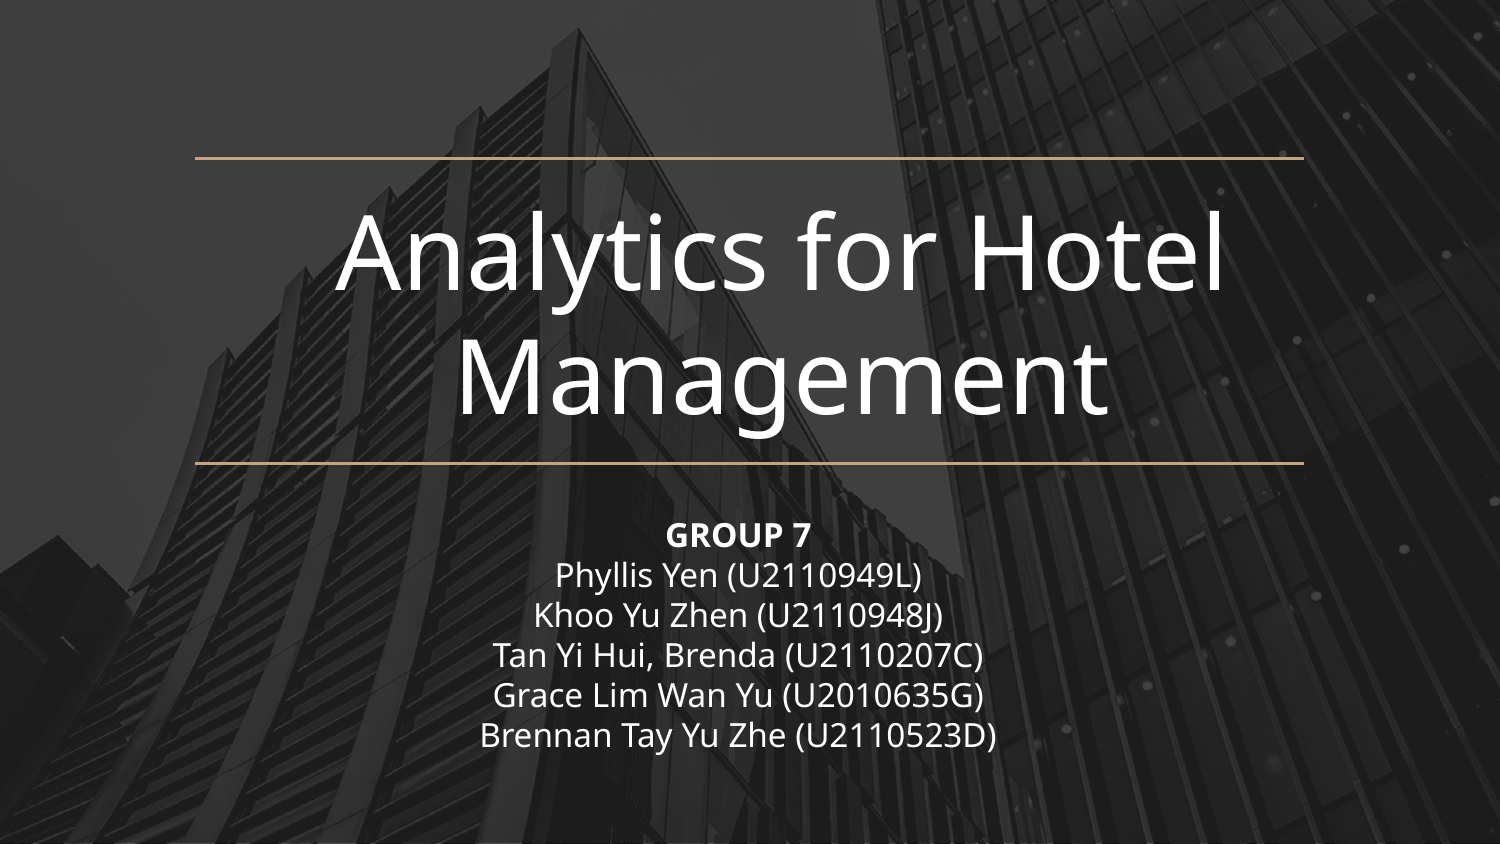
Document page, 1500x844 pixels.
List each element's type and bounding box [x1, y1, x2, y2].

text_box [194, 158, 1305, 464]
picture [0, 0, 1500, 844]
